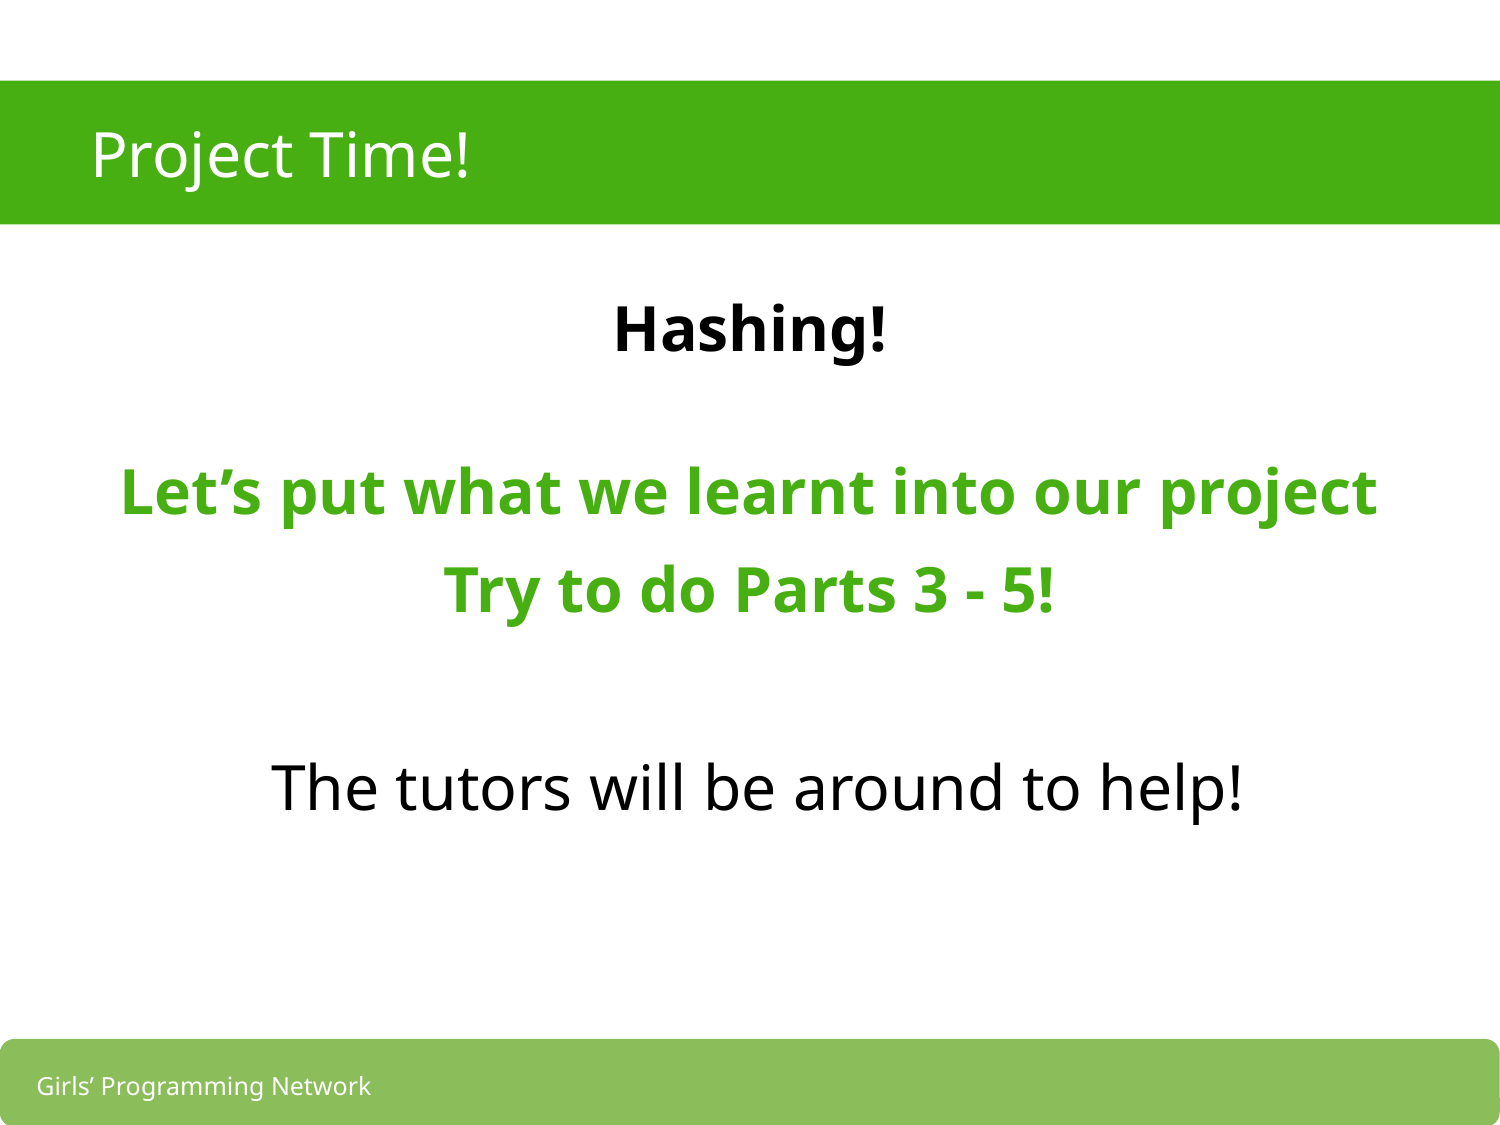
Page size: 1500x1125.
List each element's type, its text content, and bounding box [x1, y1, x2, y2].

title Project Time! [75, 80, 1425, 225]
list Hashing! Let’s put what we learnt into our project Try to do Parts 3 - 5! The tutors will be around to help! [75, 262, 1425, 1078]
